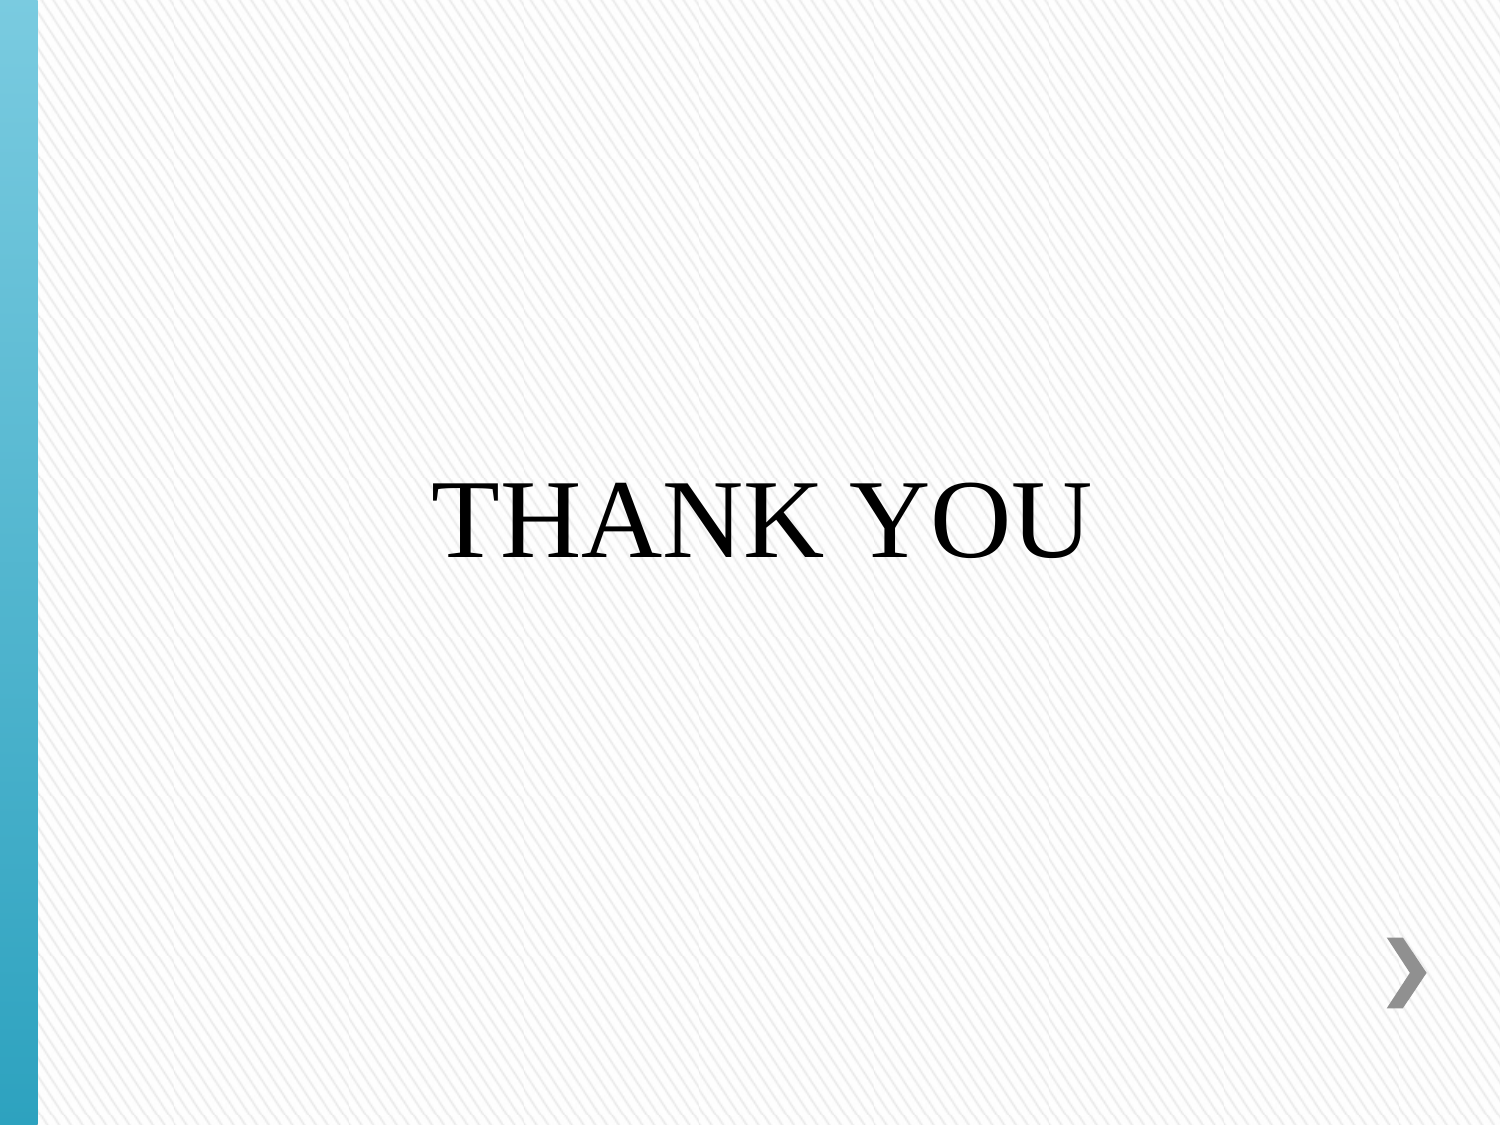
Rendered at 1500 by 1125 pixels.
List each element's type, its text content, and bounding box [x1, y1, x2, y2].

text_box THANK YOU [249, 437, 1275, 588]
